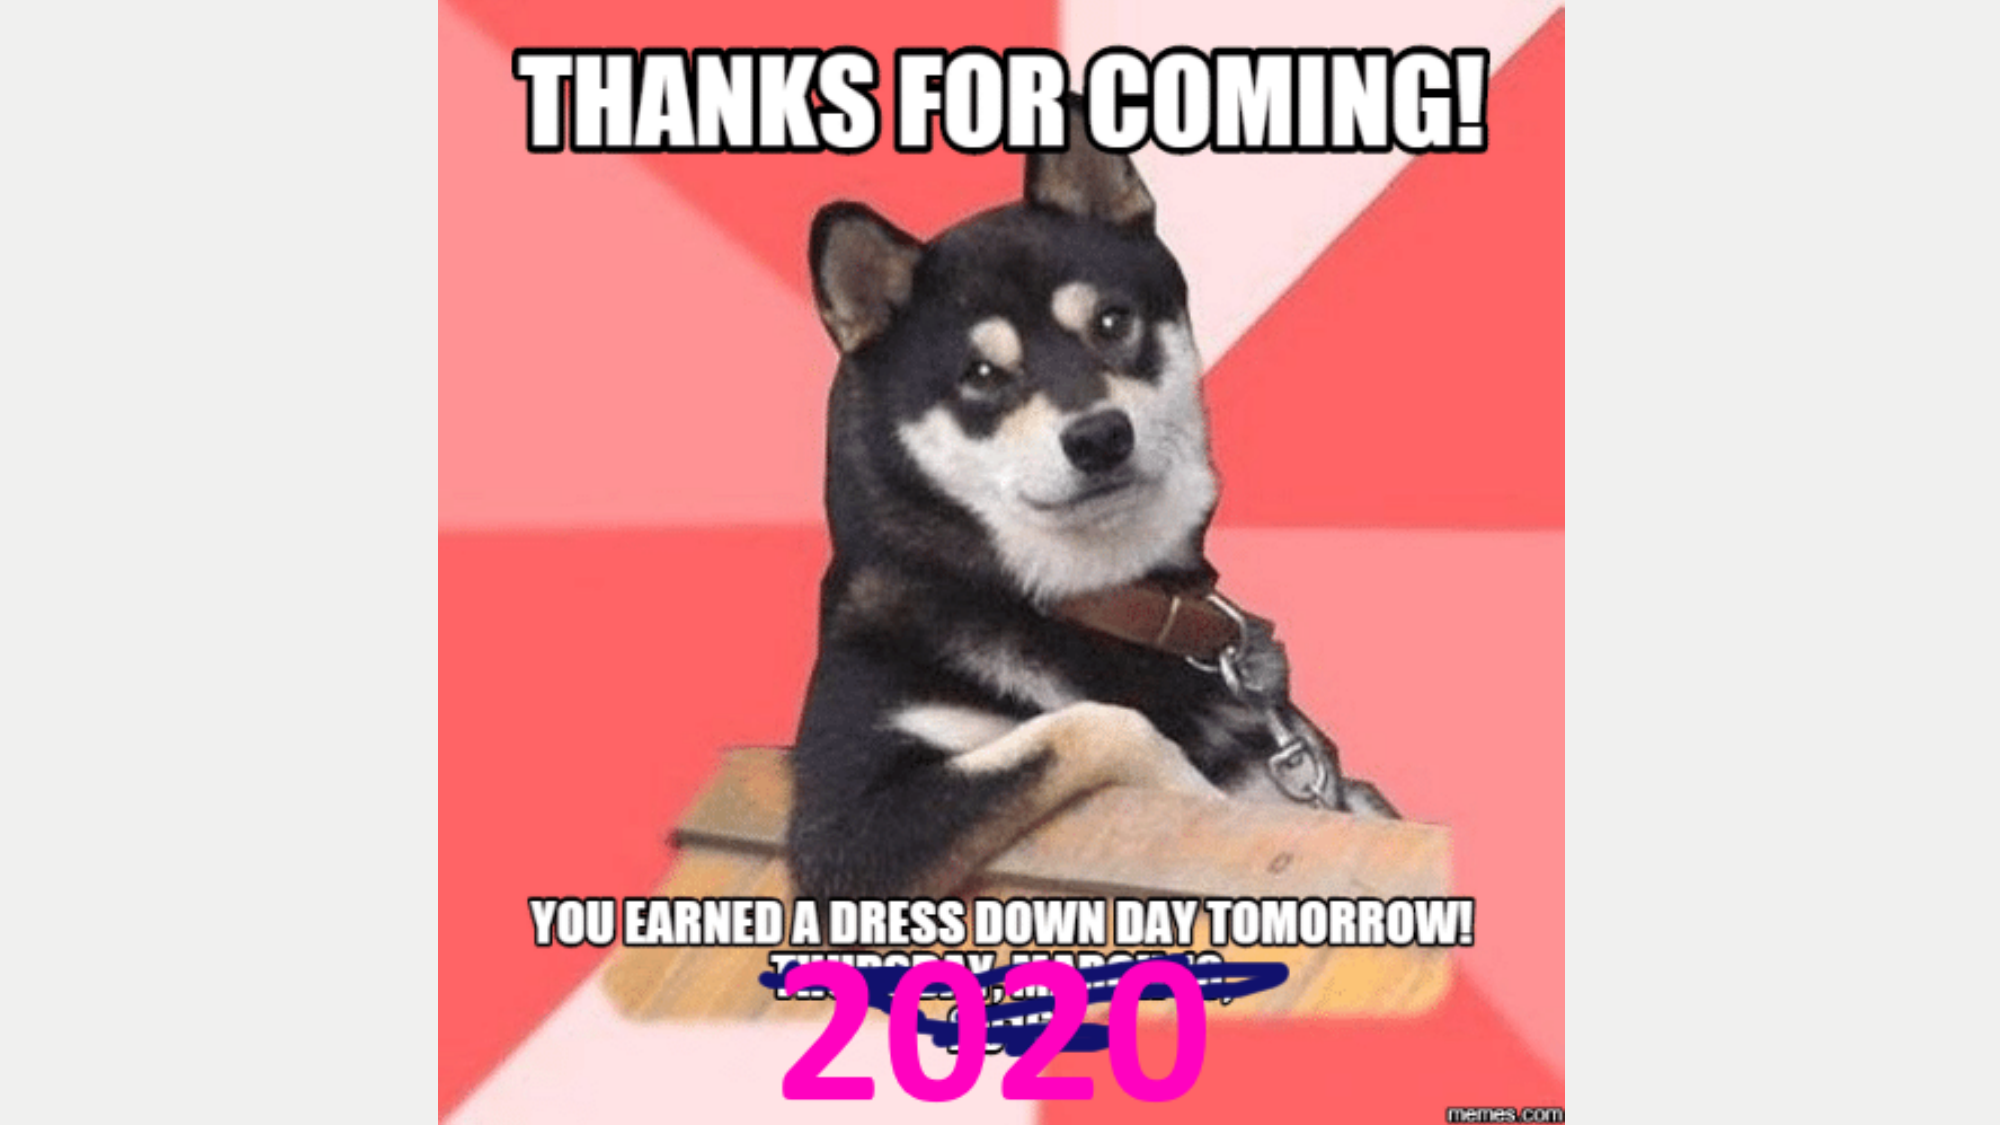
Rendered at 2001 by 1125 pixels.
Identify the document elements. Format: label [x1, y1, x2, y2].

list [438, 0, 1565, 1125]
